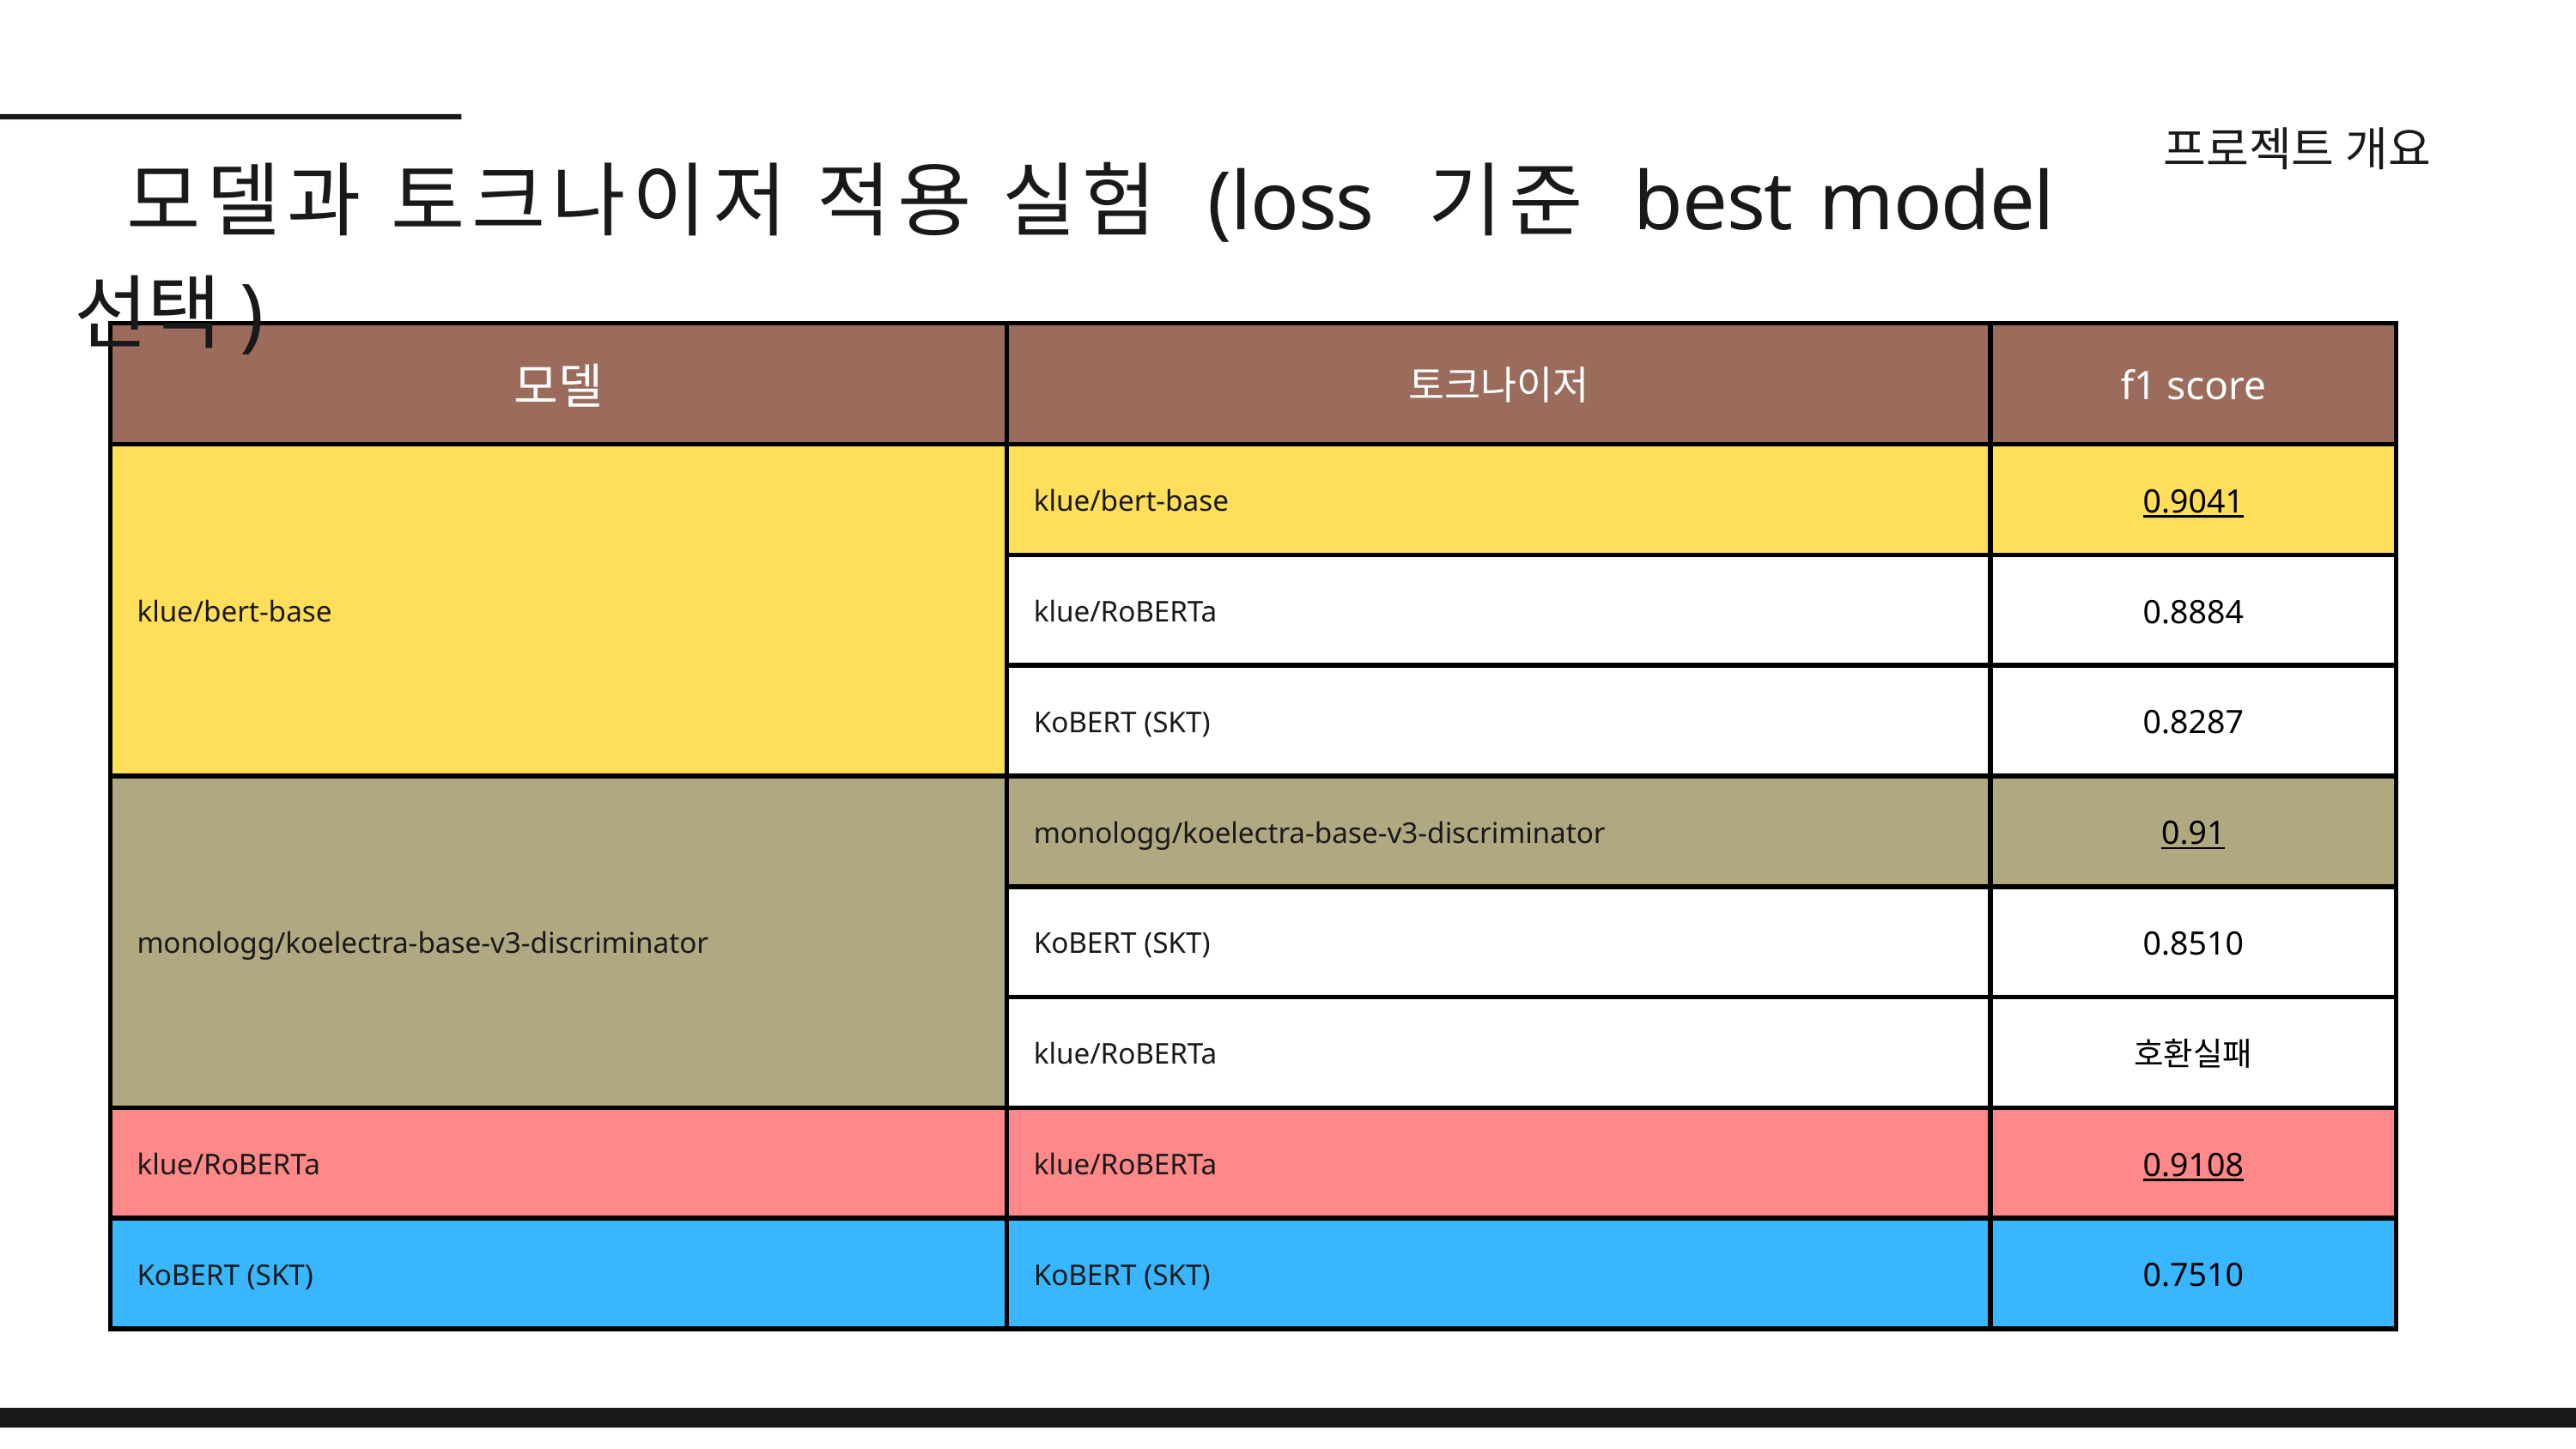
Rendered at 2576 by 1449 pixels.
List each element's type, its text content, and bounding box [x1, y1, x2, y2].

table_cell monologg/koelectra-base-v3-discriminator [112, 779, 1005, 1106]
table_cell KoBERT (SKT) [1009, 889, 1988, 995]
text_box 프로젝트 개요 [1884, 110, 2432, 175]
table_cell 0.91 [1993, 779, 2394, 884]
table_cell klue/bert-base [112, 446, 1005, 773]
table_header 토크나이저 [1009, 359, 1988, 442]
table_header 모델 [112, 359, 1005, 442]
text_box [0, 1409, 2576, 1427]
table_cell 호환실패 [1993, 999, 2394, 1106]
table_cell KoBERT (SKT) [1009, 668, 1988, 773]
table_cell 0.8510 [1993, 889, 2394, 995]
table_cell KoBERT (SKT) [1009, 1221, 1988, 1326]
table_cell 0.8884 [1993, 557, 2394, 663]
table_header f1 score [1993, 325, 2394, 442]
table_cell KoBERT (SKT) [112, 1221, 1005, 1326]
table_cell klue/RoBERTa [1009, 1110, 1988, 1216]
table_cell monologg/koelectra-base-v3-discriminator [1009, 779, 1988, 884]
table_cell klue/RoBERTa [1009, 999, 1988, 1106]
table_cell 0.7510 [1993, 1221, 2394, 1326]
text_box 모델과 토크나이저 적용 실험 (loss 기준 best model 선택) [74, 132, 2054, 359]
table_cell klue/RoBERTa [1009, 557, 1988, 663]
table_cell klue/bert-base [1009, 446, 1988, 553]
table_cell 0.8287 [1993, 668, 2394, 773]
table_cell 0.9108 [1993, 1110, 2394, 1216]
table_cell 0.9041 [1993, 446, 2394, 553]
table_cell klue/RoBERTa [112, 1110, 1005, 1216]
